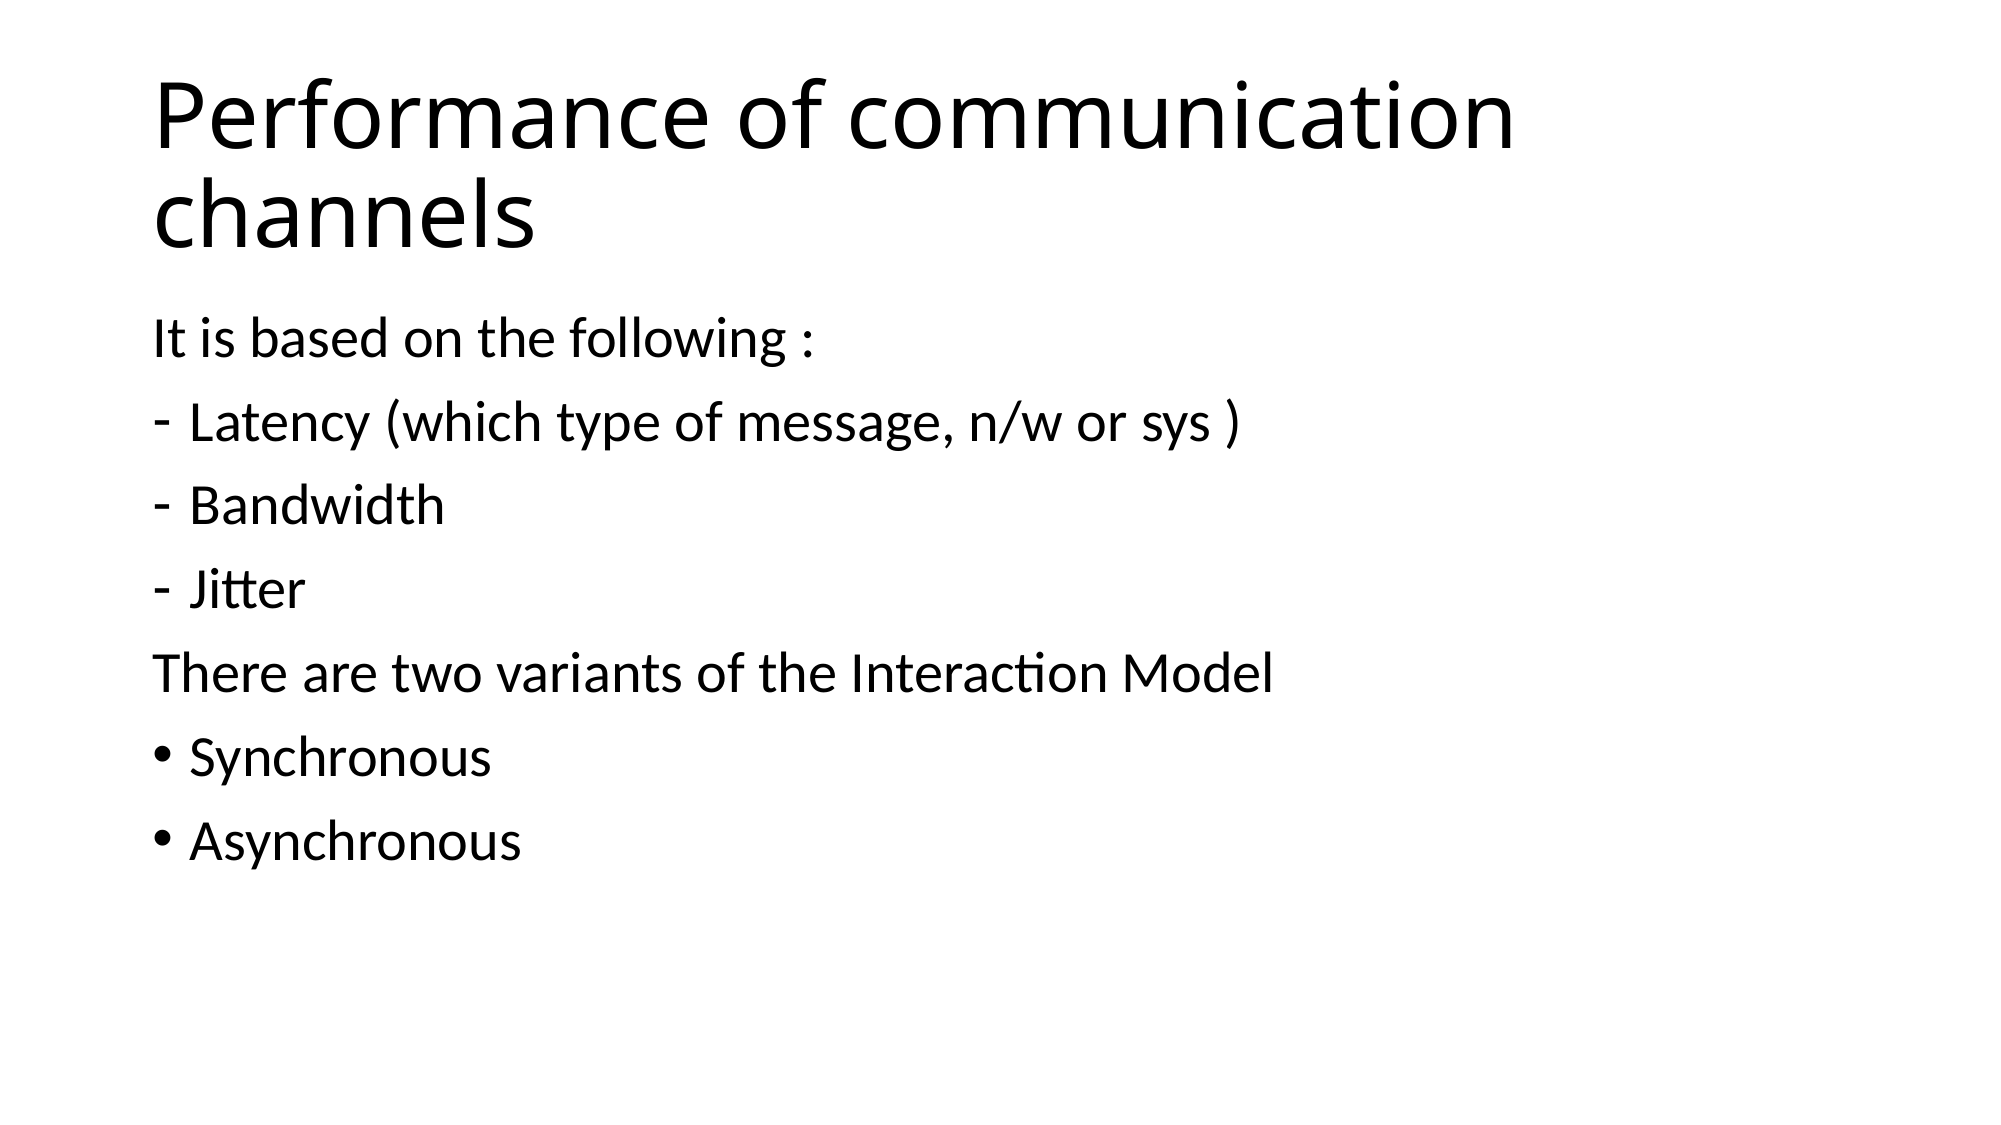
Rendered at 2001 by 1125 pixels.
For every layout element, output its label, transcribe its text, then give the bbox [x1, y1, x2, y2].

title Performance of communication channels [137, 59, 1863, 278]
list It is based on the following : Latency (which type of message, n/w or sys ) Bandwidth Jitter There are two variants of the Interaction Model Synchronous Asynchronous [137, 299, 1863, 1014]
